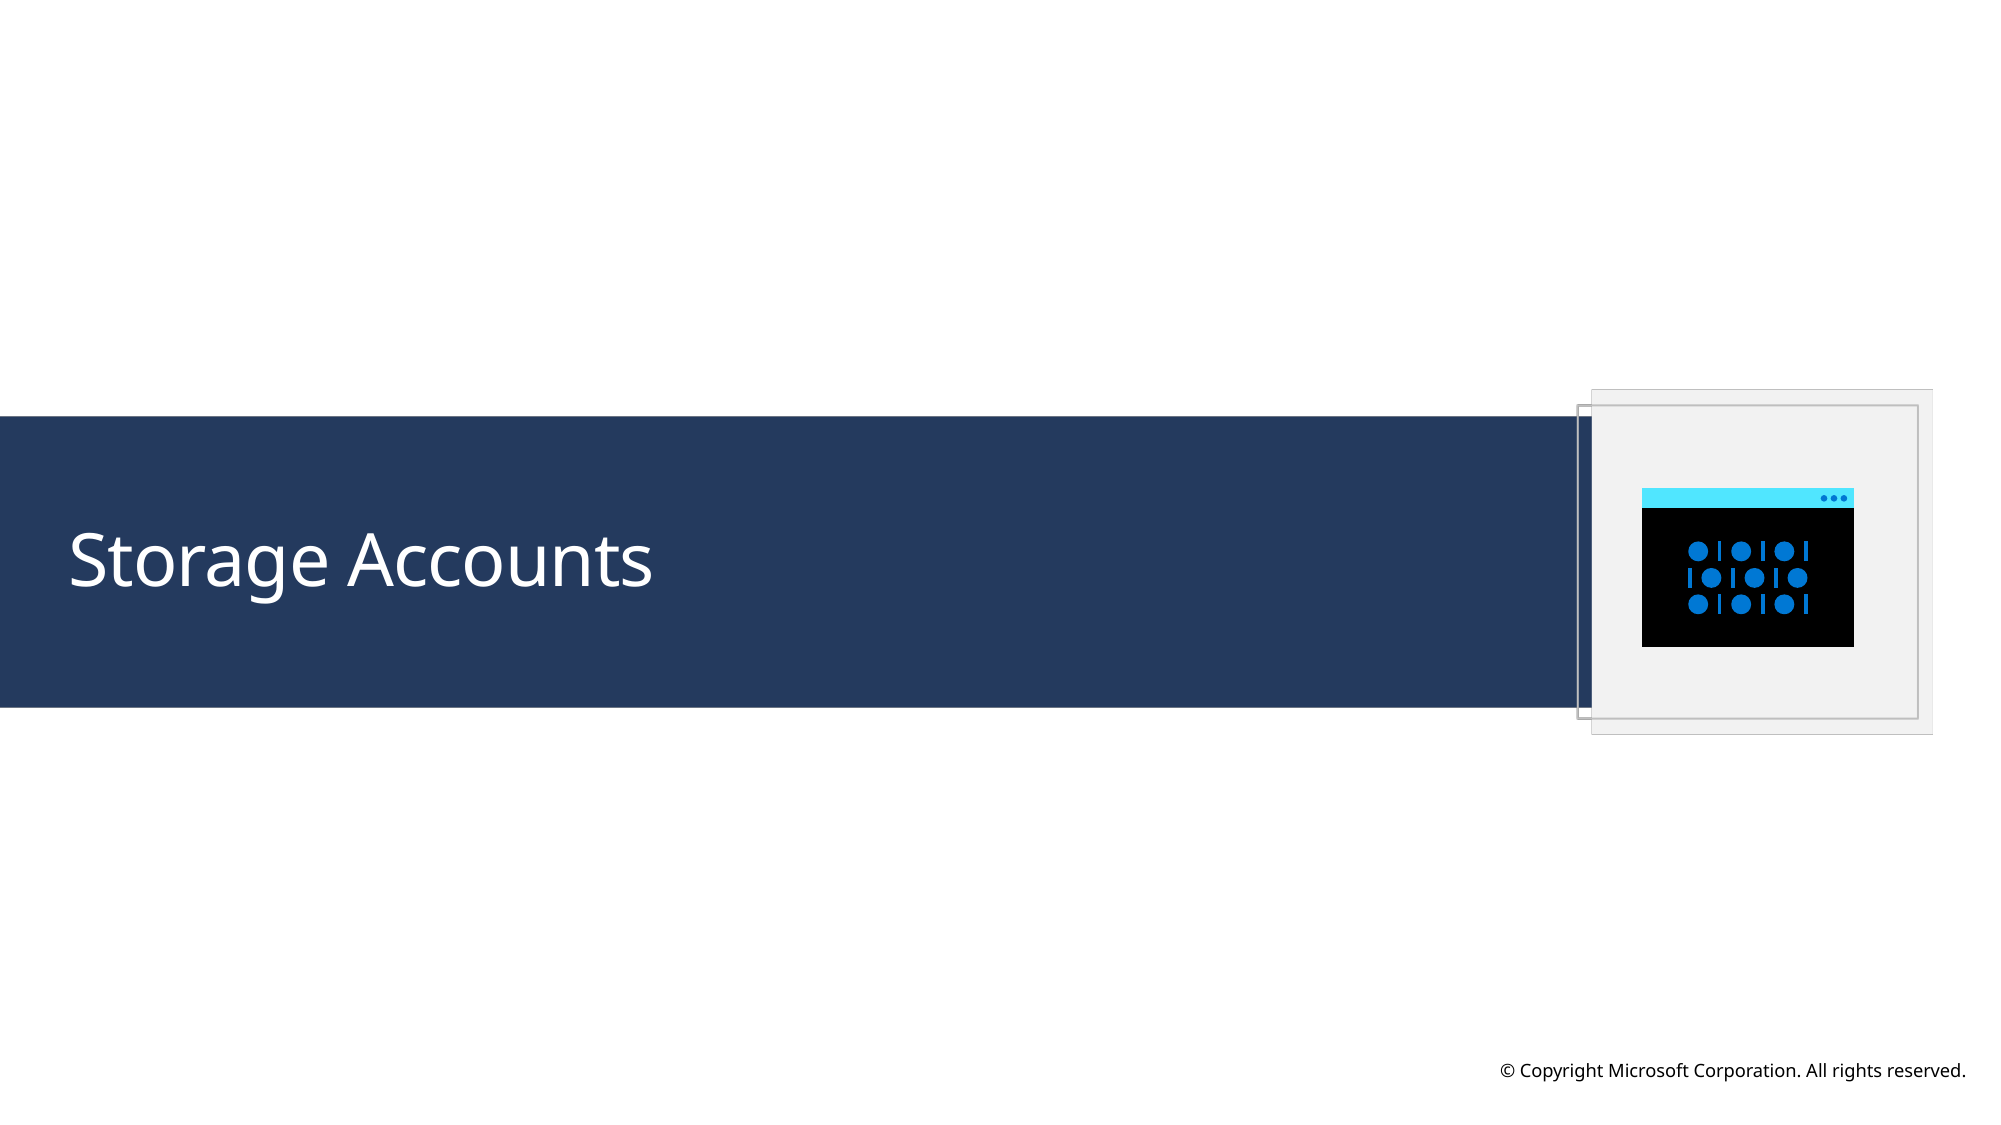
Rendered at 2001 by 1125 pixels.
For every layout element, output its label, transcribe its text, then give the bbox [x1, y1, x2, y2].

picture [0, 0, 2001, 1125]
title Storage Accounts [68, 521, 1555, 604]
